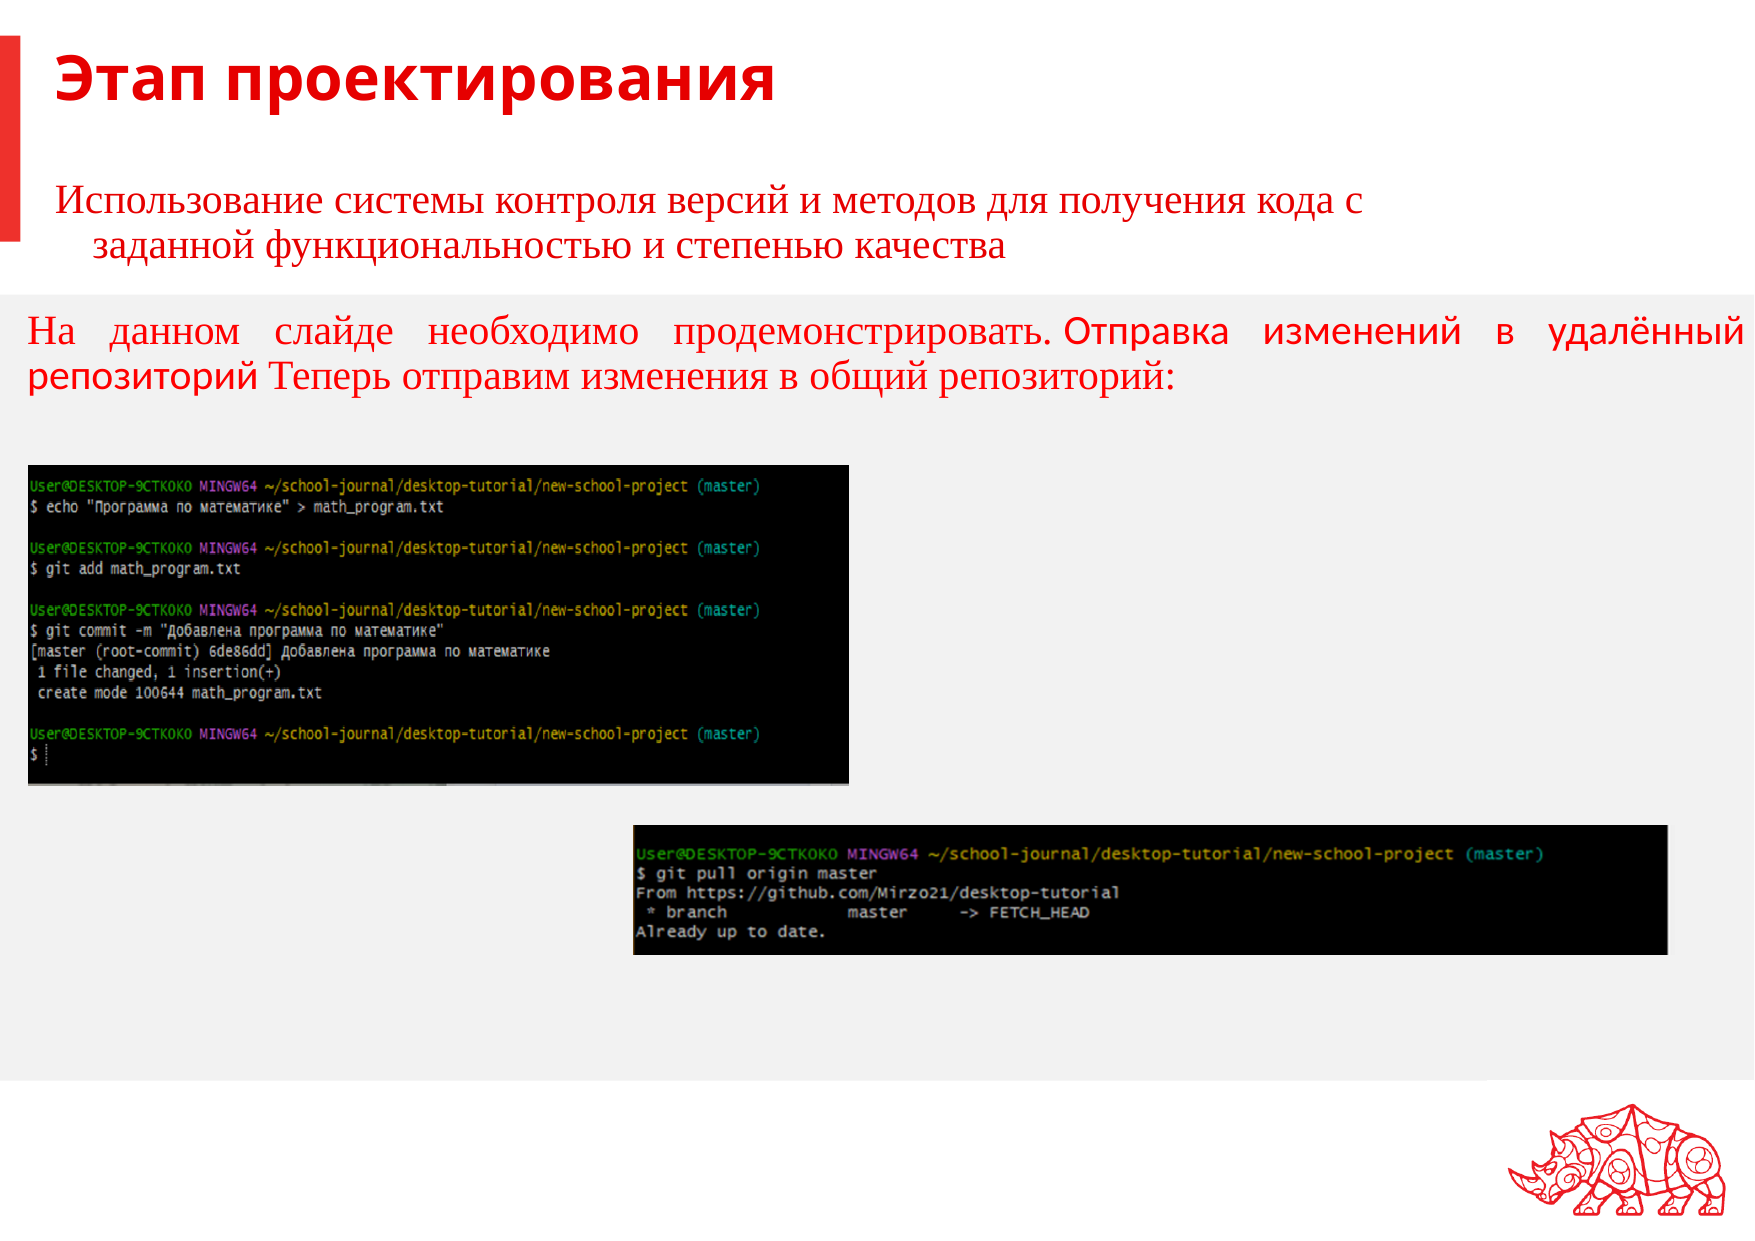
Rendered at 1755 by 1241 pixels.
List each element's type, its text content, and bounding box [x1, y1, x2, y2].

list На данном слайде необходимо продемонстрировать. Отправка изменений в удалённый репозиторий Теперь отправим изменения в общий репозиторий: [9, 299, 1755, 955]
picture [633, 824, 1675, 955]
title Этап проектирования [54, 46, 1644, 115]
picture [1487, 1080, 1755, 1229]
picture [28, 465, 849, 786]
list Использование системы контроля версий и методов для получения кода с заданной функциональностью и степенью качества [0, 172, 1403, 277]
